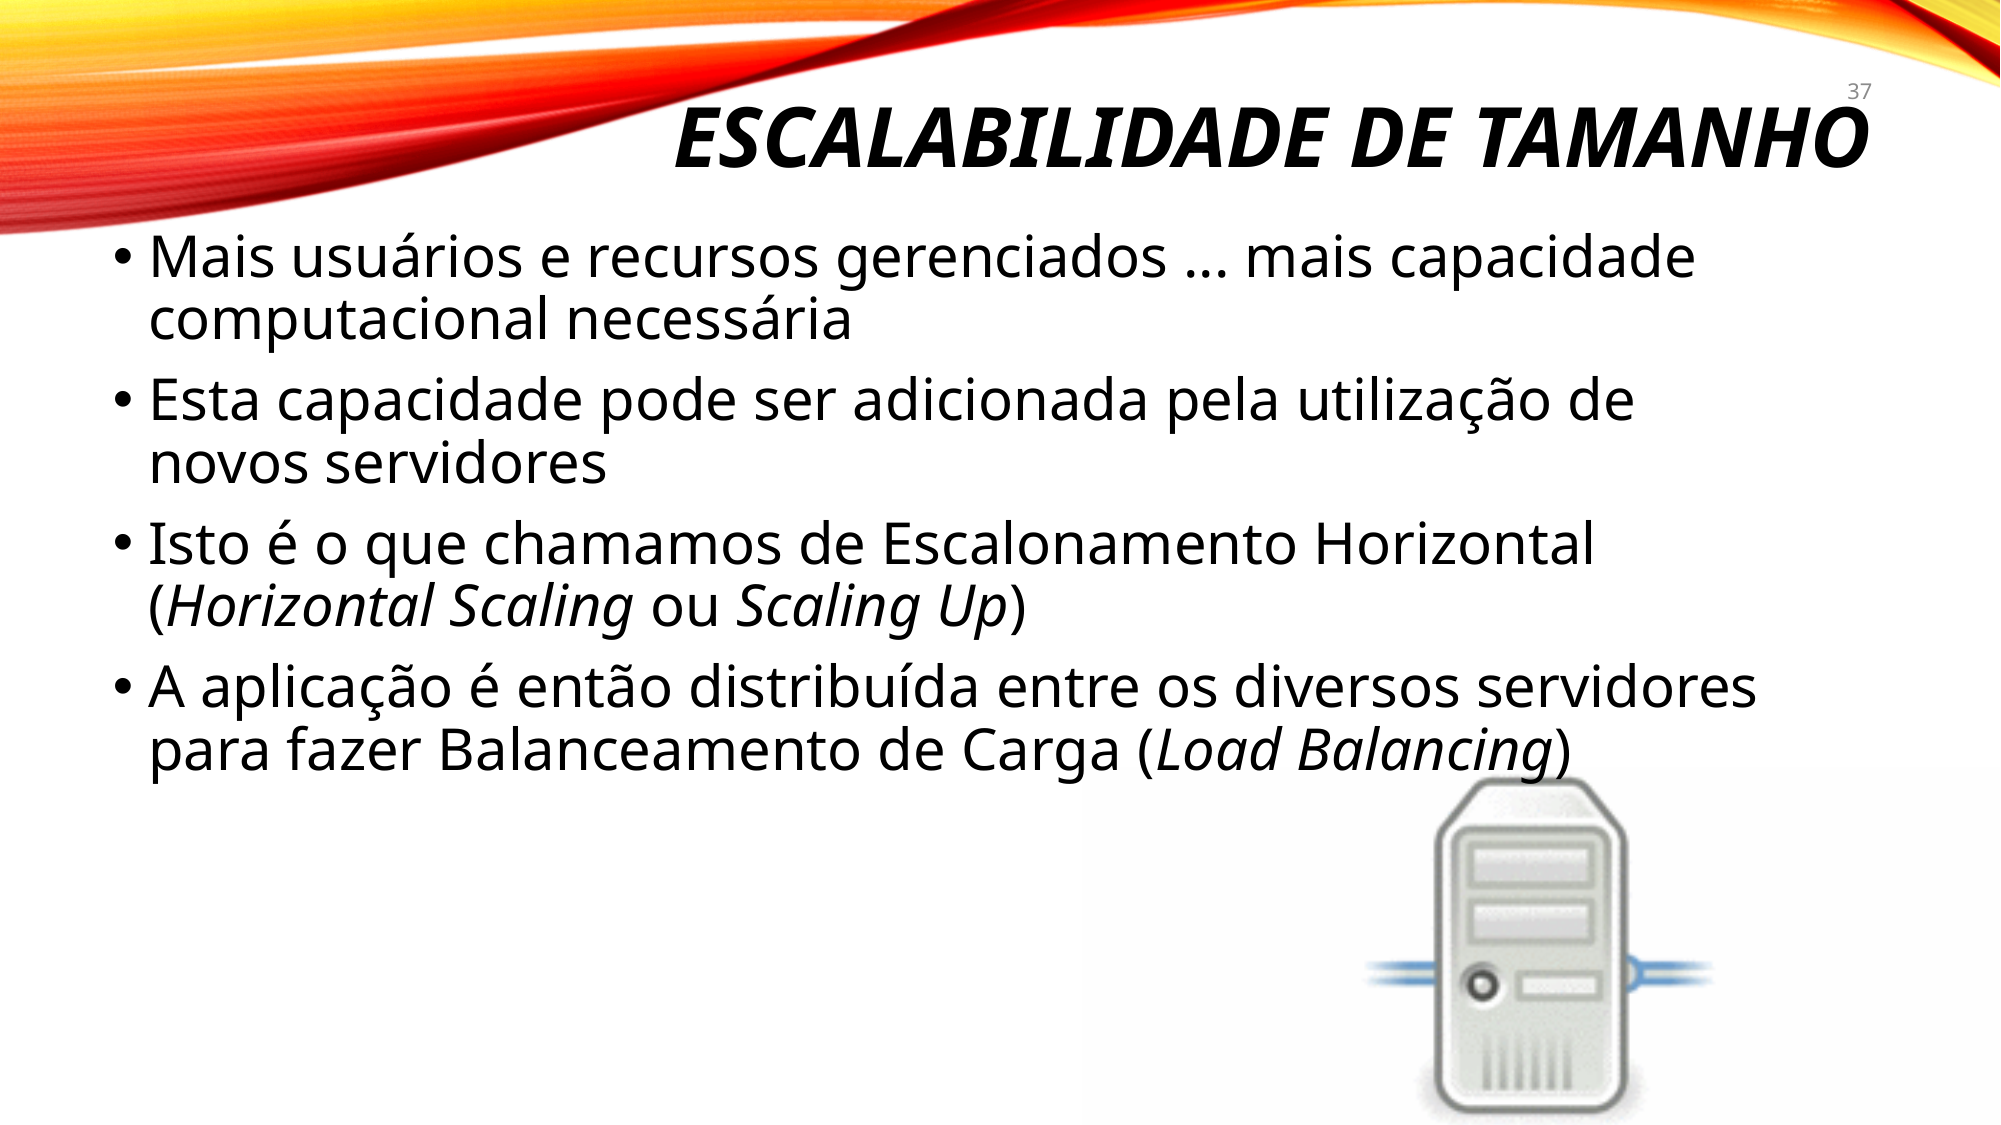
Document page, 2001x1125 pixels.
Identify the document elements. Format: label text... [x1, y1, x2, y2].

slide_number 37 [1437, 62, 1888, 123]
title ESCALABILIDADE de tamanho [323, 16, 1888, 264]
picture [0, 0, 2000, 237]
picture [1082, 766, 2000, 1125]
list Mais usuários e recursos gerenciados ... mais capacidade computacional necessária Esta capacidade pode ser adicionada pela utilização de novos servidores Isto é o que chamamos de Escalonamento Horizontal (Horizontal Scaling ou Scaling Up) A aplicação é então distribuída entre os diversos servidores para fazer Balanceamento de Carga (Load Balancing) [97, 219, 1793, 840]
